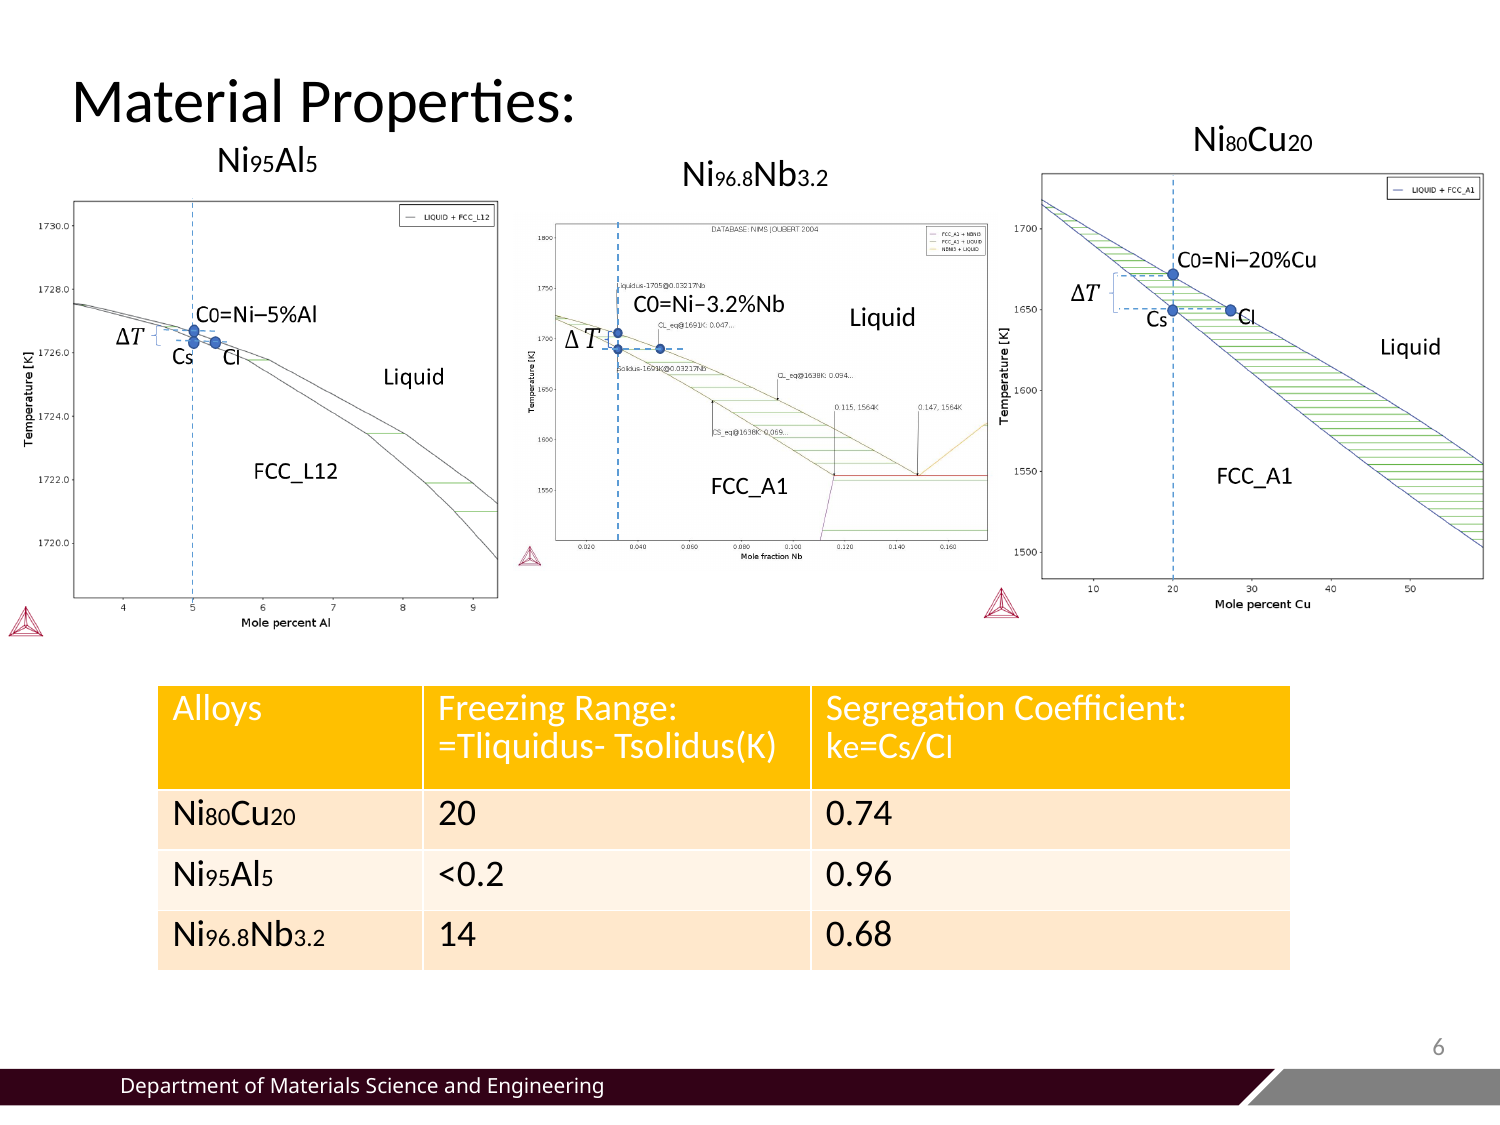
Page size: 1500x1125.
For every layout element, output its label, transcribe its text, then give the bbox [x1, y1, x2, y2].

slide_number 6 [1122, 1015, 1461, 1076]
text_box Material Properties: [56, 53, 657, 143]
picture [0, 155, 1500, 645]
text_box Ni80Cu20 [1178, 106, 1328, 155]
text_box Ni96.8Nb3.2 [667, 142, 844, 202]
text_box Ni95Al5 [202, 127, 334, 183]
